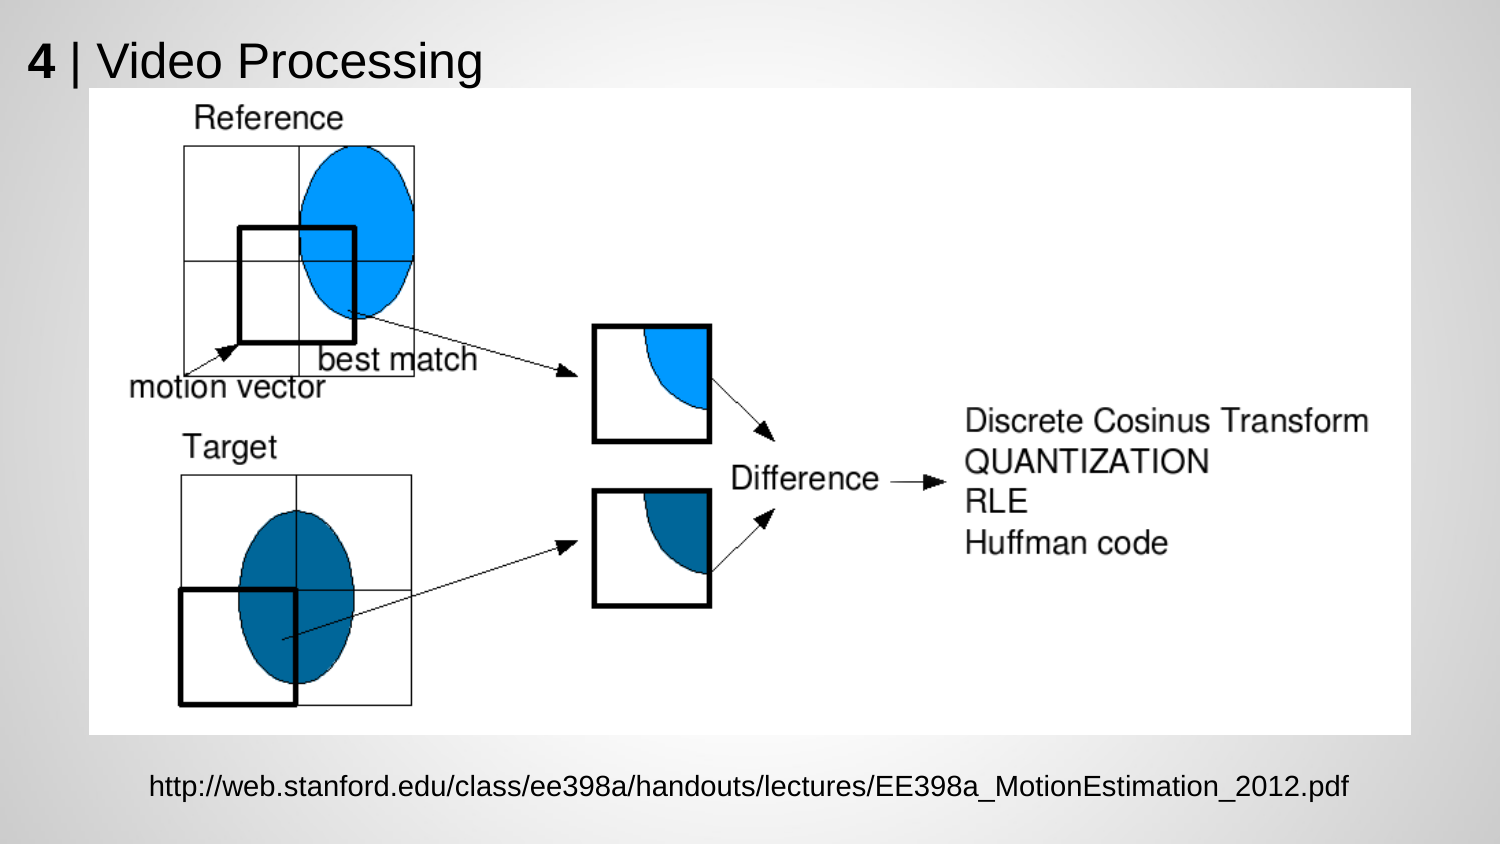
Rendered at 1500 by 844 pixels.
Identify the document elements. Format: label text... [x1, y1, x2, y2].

text_box 4 | Video Processing [12, 14, 1296, 104]
picture [0, 0, 1500, 844]
text_box http://web.stanford.edu/class/ee398a/handouts/lectures/EE398a_MotionEstimation_2012.pdf [89, 759, 1411, 810]
